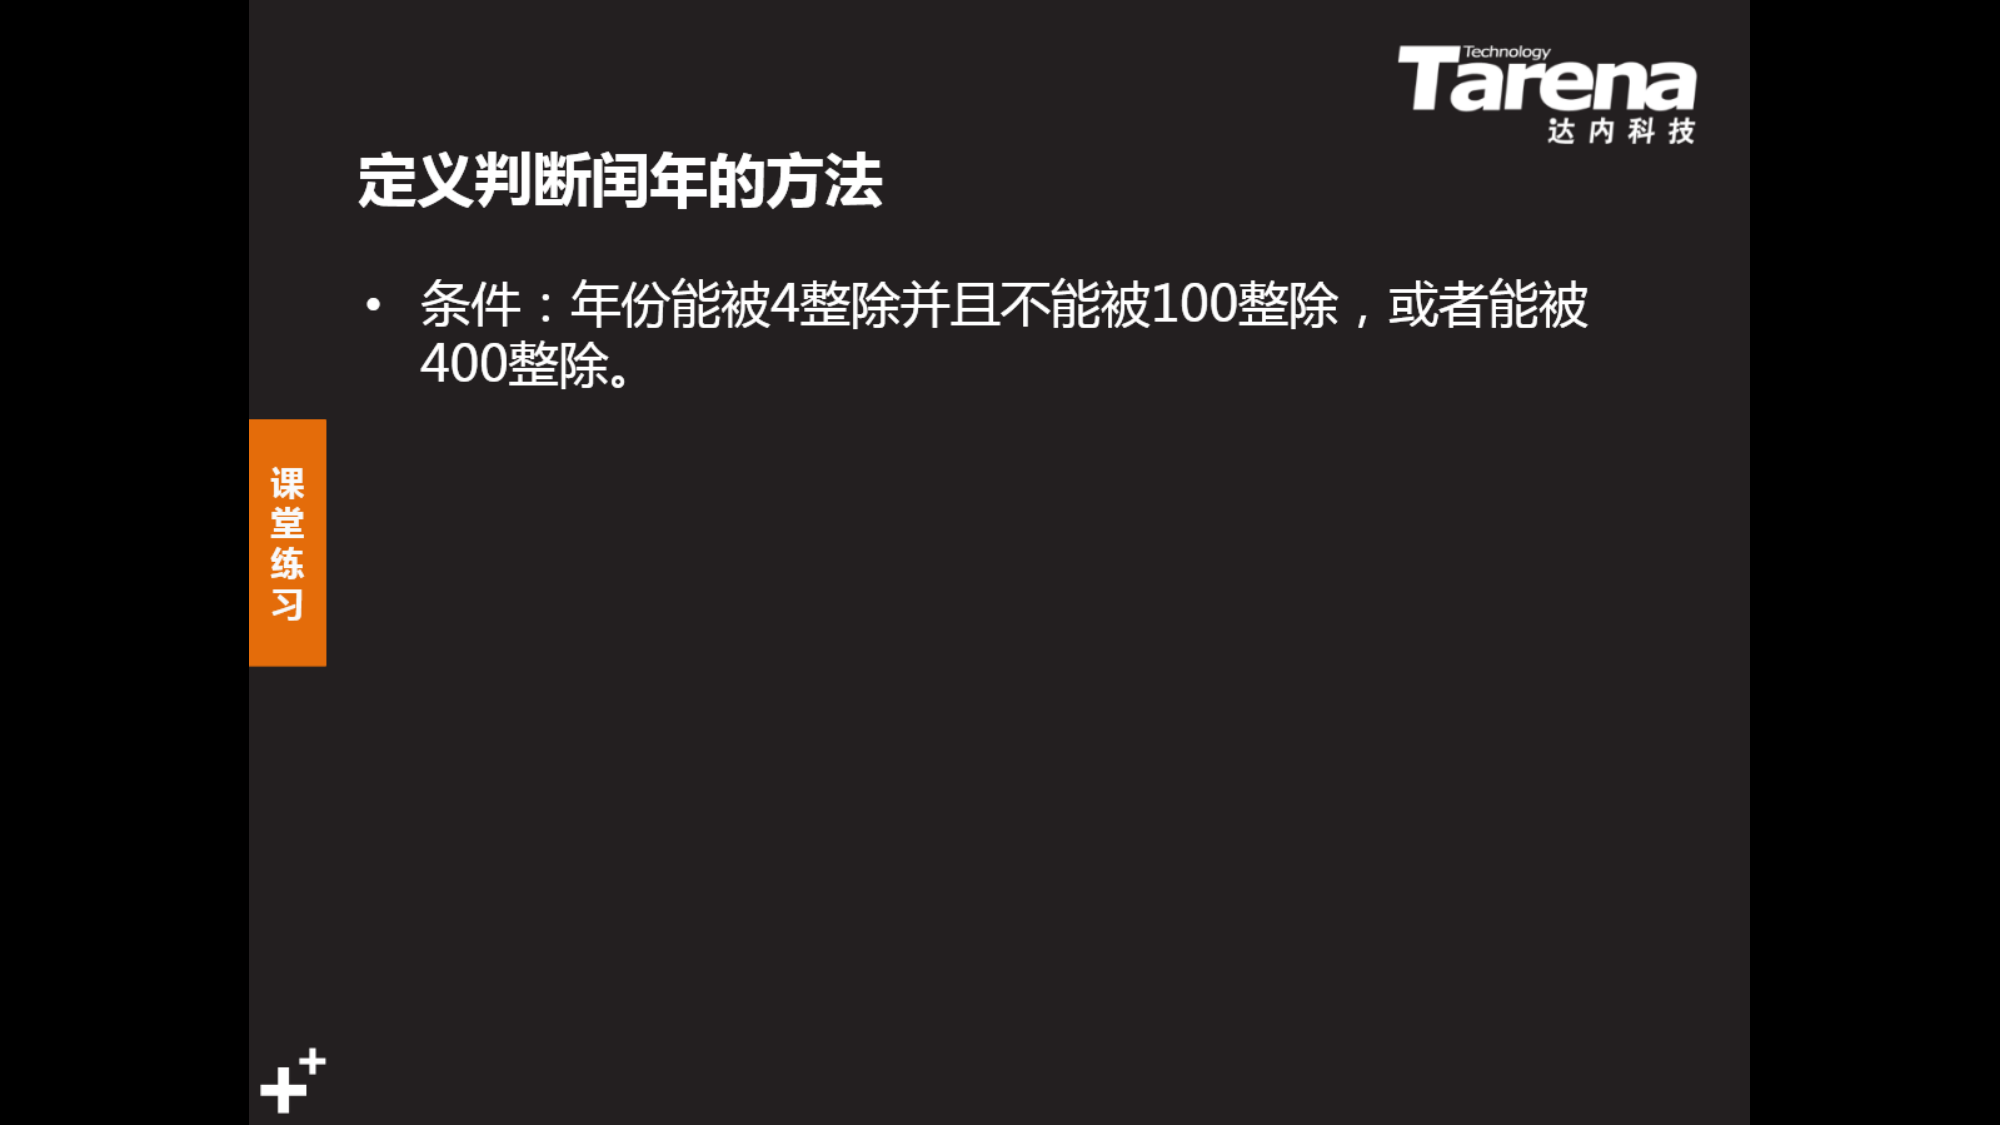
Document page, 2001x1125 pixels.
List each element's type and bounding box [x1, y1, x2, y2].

picture [249, 0, 1750, 1125]
